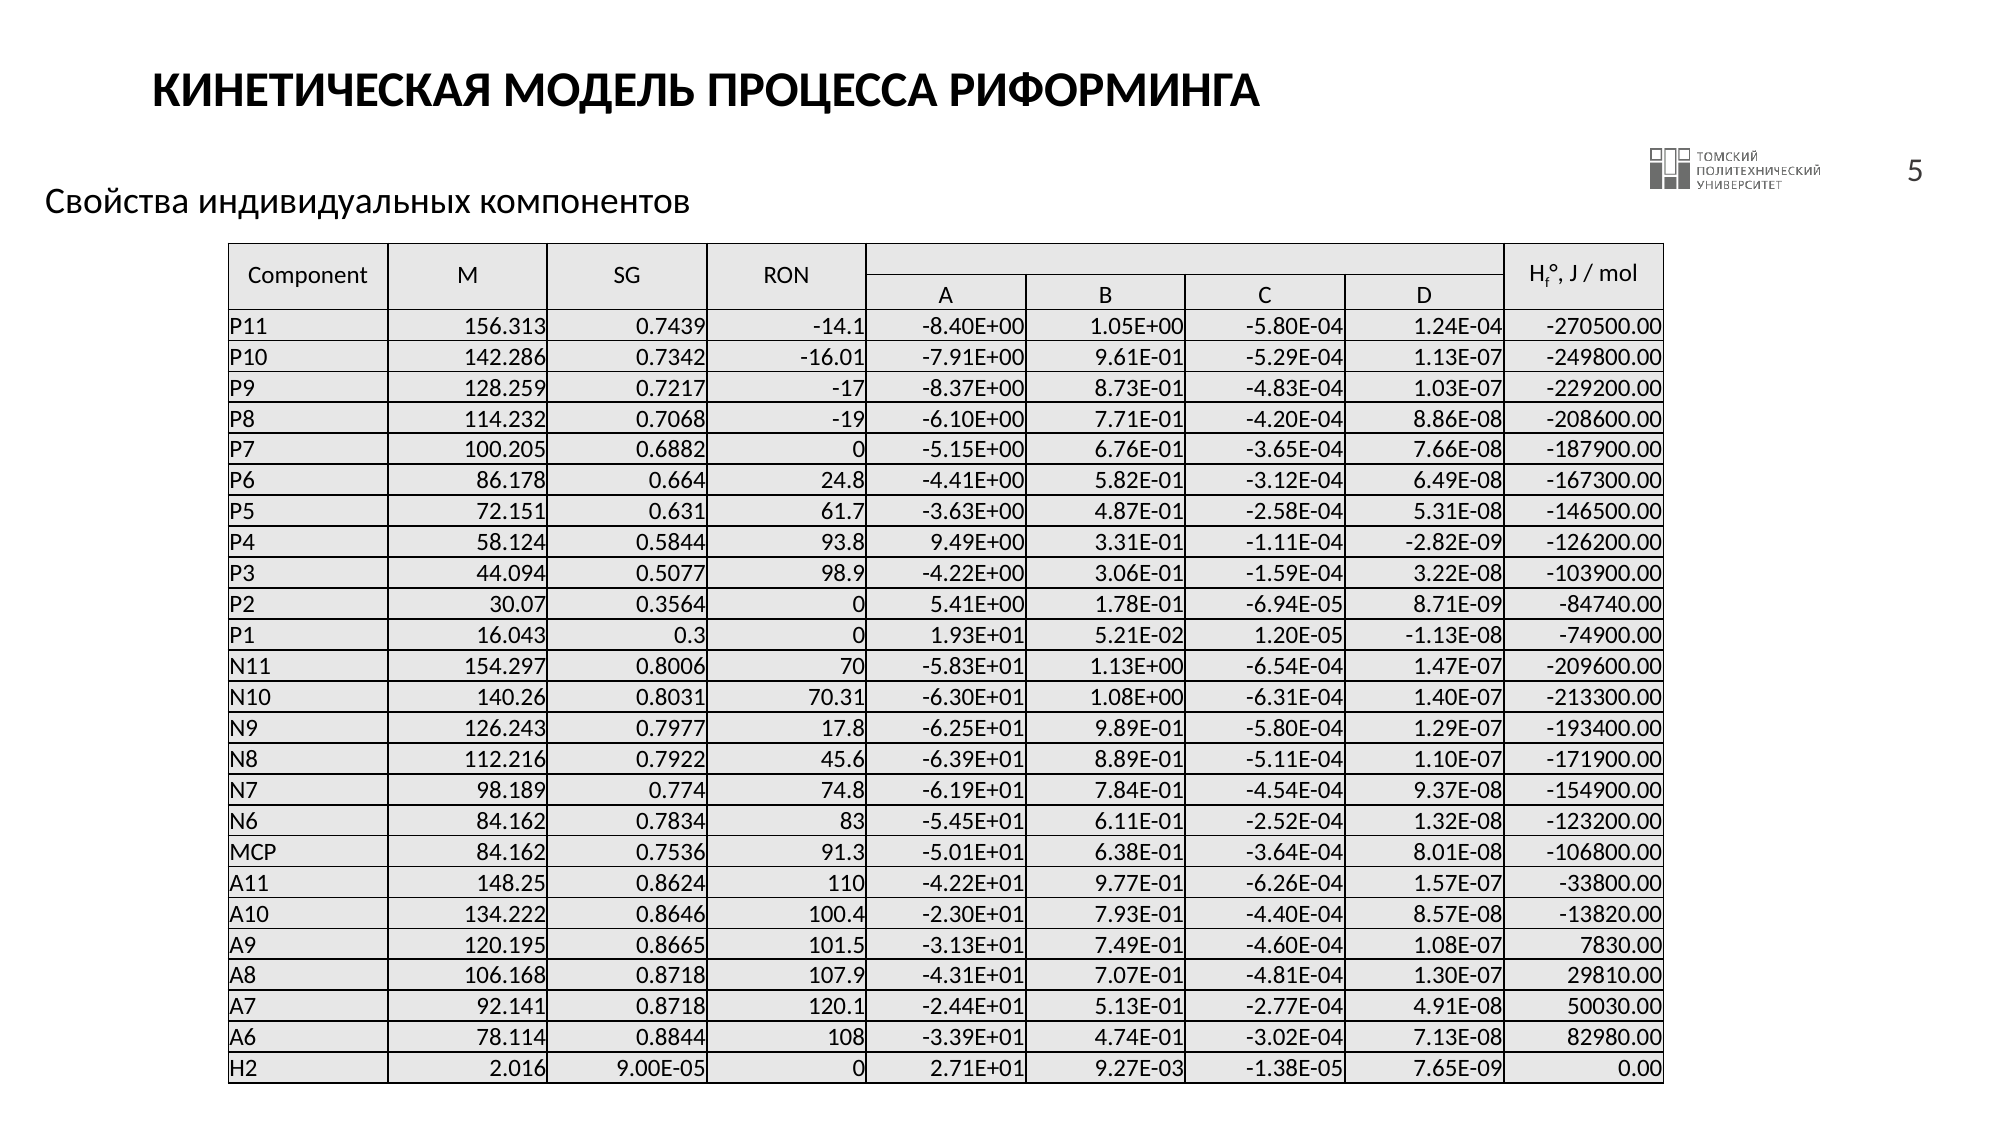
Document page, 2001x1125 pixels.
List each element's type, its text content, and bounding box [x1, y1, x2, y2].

picture [1650, 148, 1820, 189]
text_box Свойства индивидуальных компонентов [30, 169, 707, 229]
title КИНЕТИЧЕСКАЯ МОДЕЛЬ ПРОЦЕССА РИФОРМИНГА [137, 24, 1755, 156]
